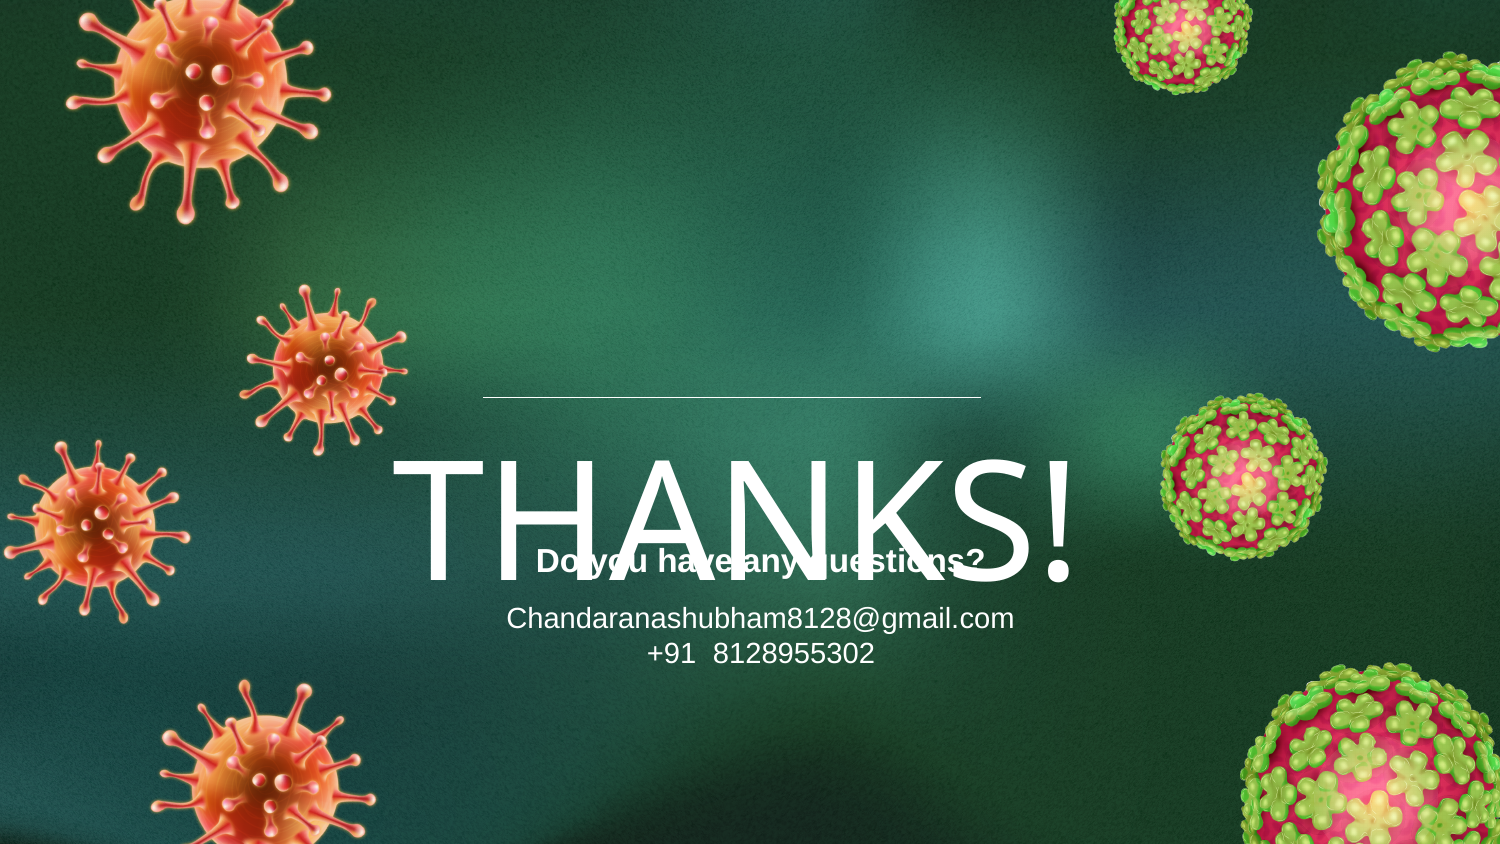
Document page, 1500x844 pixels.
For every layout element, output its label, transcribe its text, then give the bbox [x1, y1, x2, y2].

picture [0, 0, 1500, 844]
text_box THANKS! [378, 206, 1100, 531]
text_box Do you have any questions? Chandaranashubham8128@gmail.com +91 8128955302 [340, 531, 1182, 678]
